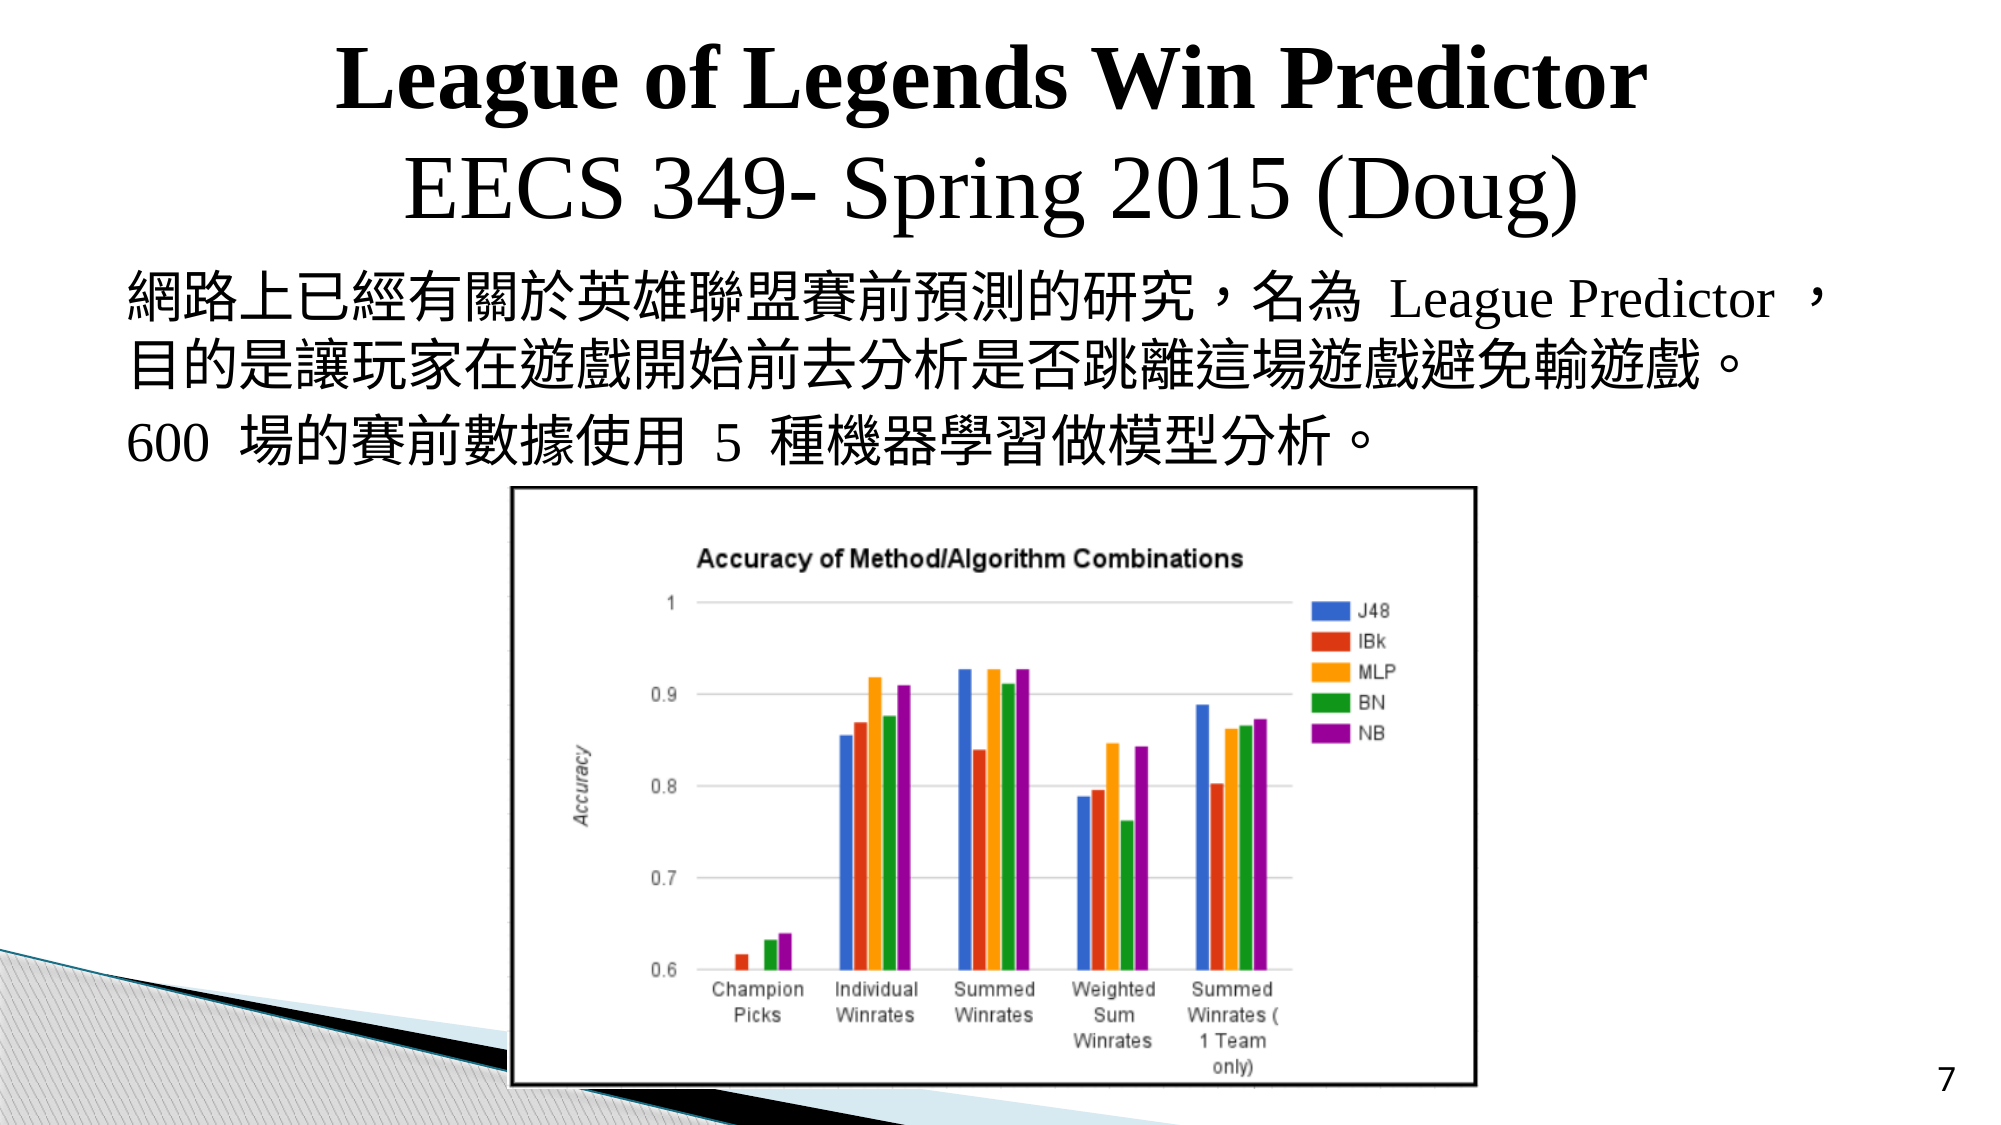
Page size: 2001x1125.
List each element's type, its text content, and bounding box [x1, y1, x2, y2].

picture [507, 486, 1480, 1089]
title League of Legends Win Predictor EECS 349- Spring 2015 (Doug) [93, 88, 1894, 276]
list 網路上已經有關於英雄聯盟賽前預測的研究，名為 League Predictor，目的是讓玩家在遊戲開始前去分析是否跳離這場遊戲避免輸遊戲。 600 場的賽前數據使用 5 種機器學習做模型分析。 [93, 276, 1894, 997]
slide_number 6 [1891, 1051, 1972, 1112]
